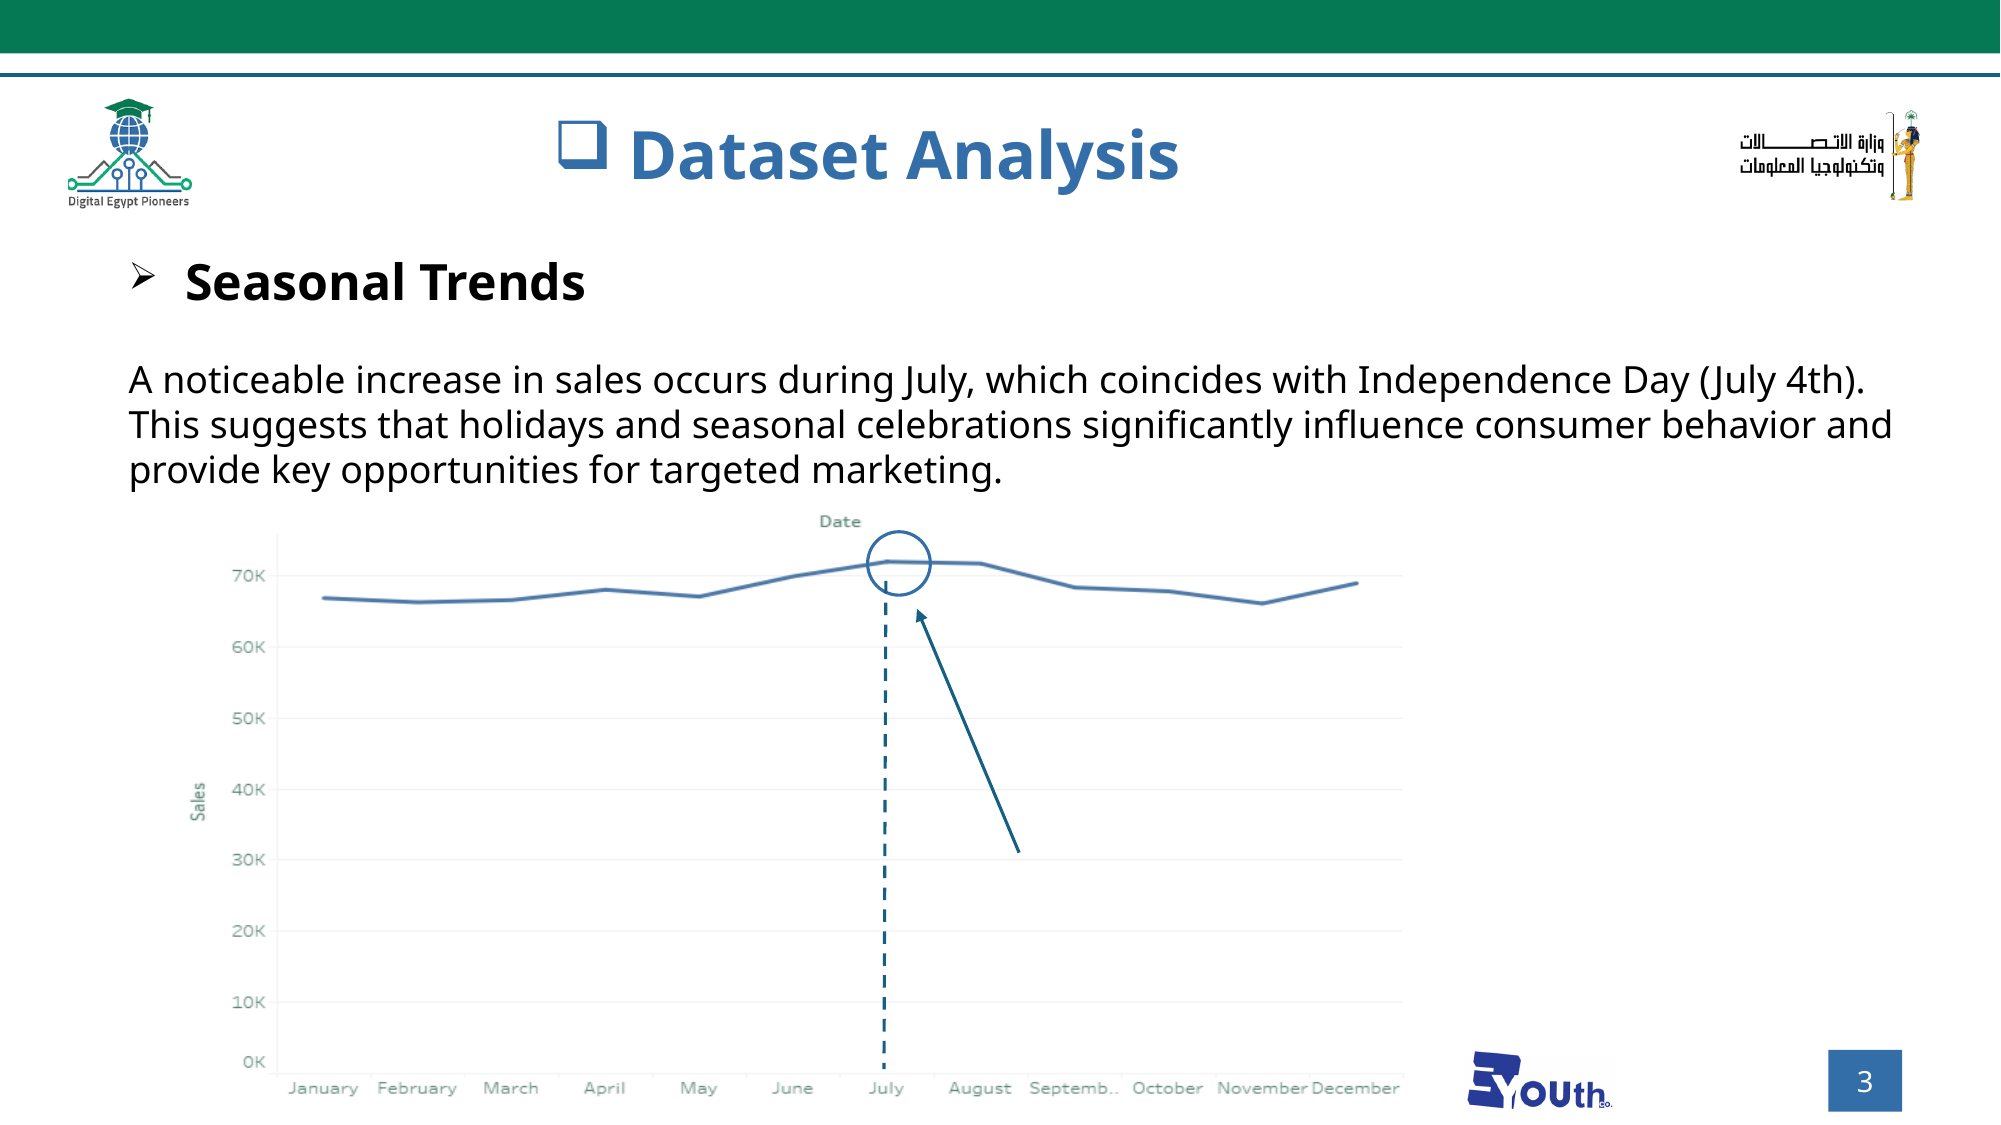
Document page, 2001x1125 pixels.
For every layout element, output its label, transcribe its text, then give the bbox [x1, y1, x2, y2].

text_box 3 [1827, 1048, 1904, 1113]
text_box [883, 580, 887, 1070]
picture [160, 500, 1431, 1113]
picture [67, 95, 193, 213]
text_box Seasonal Trends A noticeable increase in sales occurs during July, which coincides with Independence Day (July 4th). This suggests that holidays and seasonal celebrations significantly influence consumer behavior and provide key opportunities for targeted marketing. [113, 243, 2000, 498]
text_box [916, 608, 1020, 854]
text_box Dataset Analysis [538, 105, 1197, 201]
picture [1463, 1049, 1617, 1113]
text_box [0, 0, 2000, 55]
picture [1724, 95, 1933, 213]
